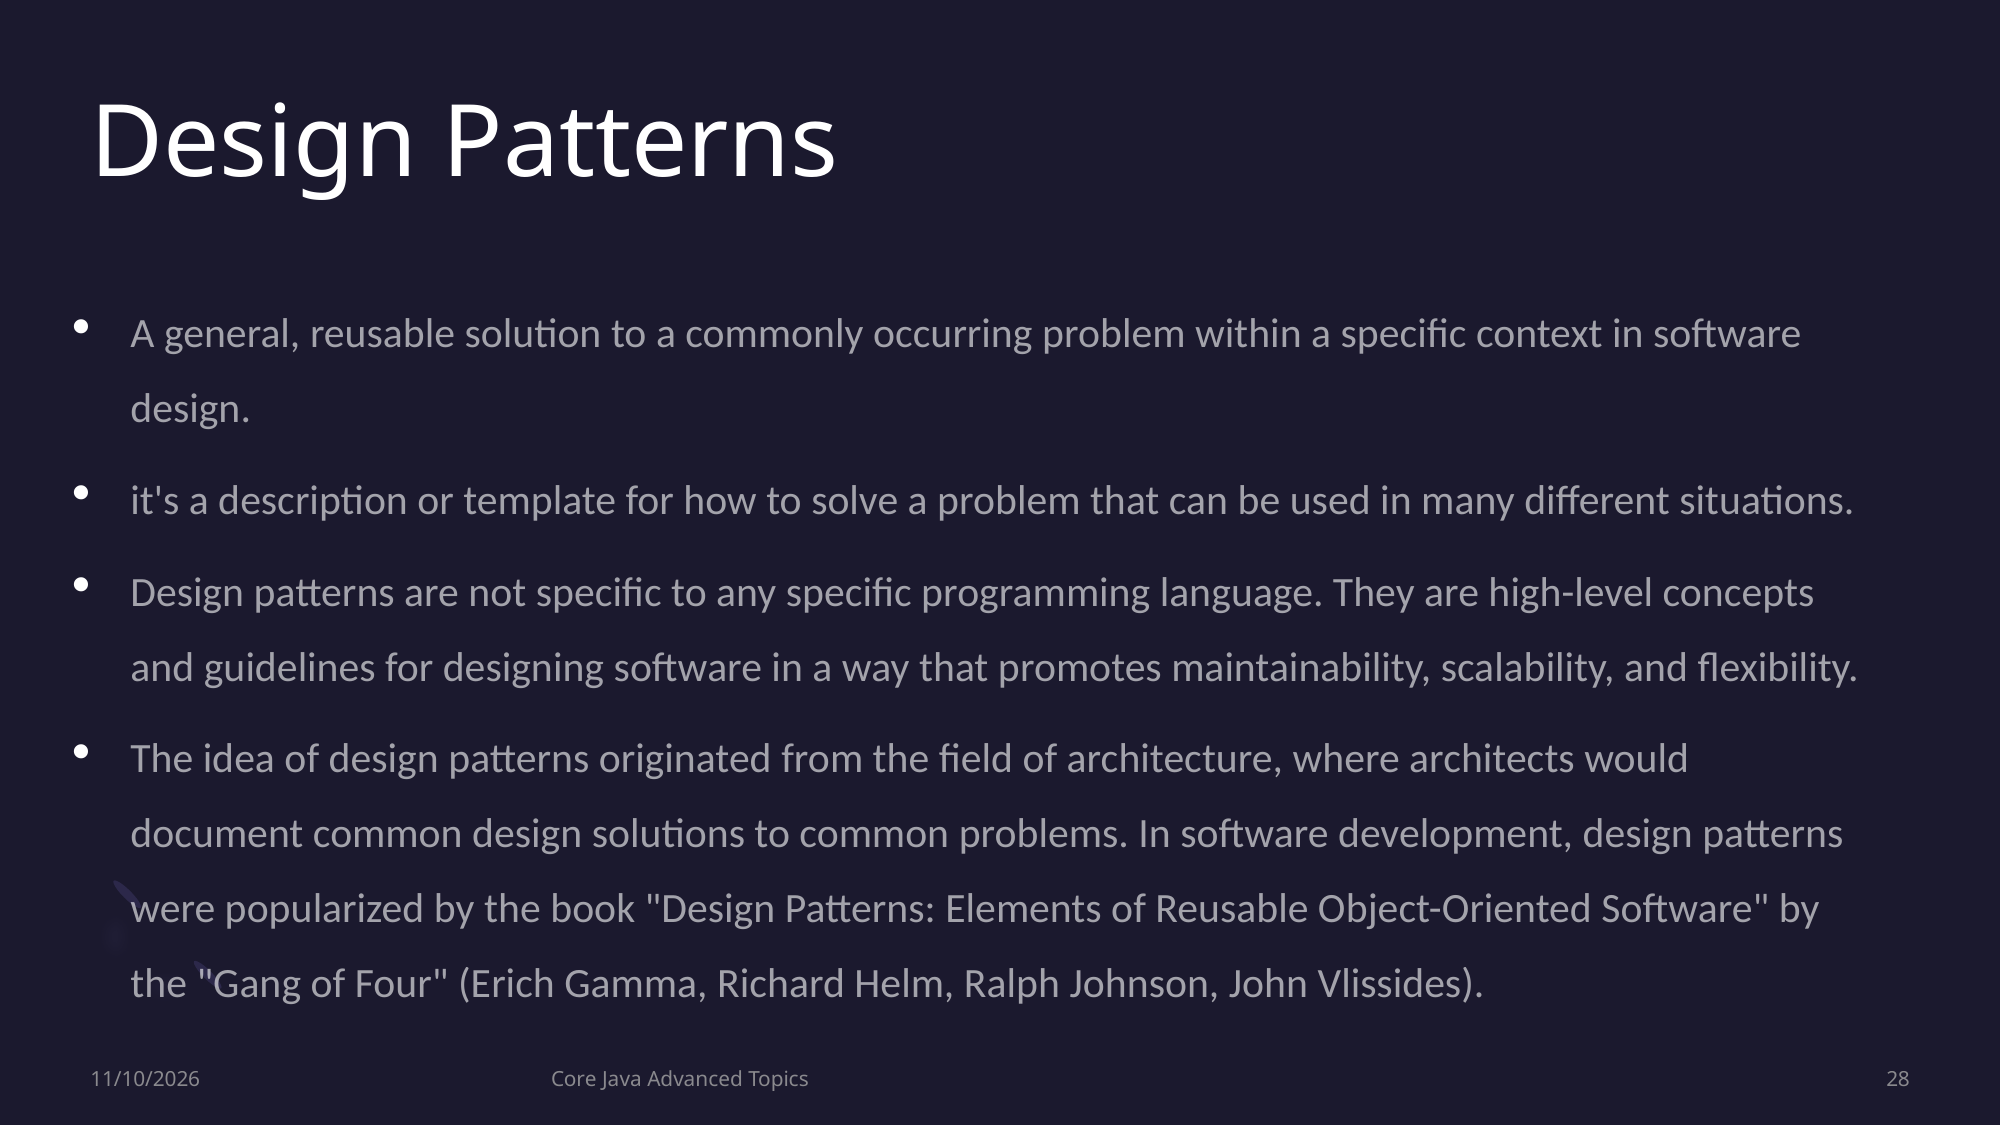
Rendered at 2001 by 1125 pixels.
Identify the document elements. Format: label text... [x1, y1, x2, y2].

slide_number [90, 1067, 522, 1093]
title Design Patterns [90, 90, 1910, 309]
text_box A general, reusable solution to a commonly occurring problem within a specific context in software design. it's a description or template for how to solve a problem that can be used in many different situations. Design patterns are not specific to any specific programming language. They are high-level concepts and guidelines for designing software in a way that promotes maintainability, scalability, and flexibility. The idea of design patterns originated from the field of architecture, where architects would document common design solutions to common problems. In software development, design patterns were popularized by the book "Design Patterns: Elements of Reusable Object-Oriented Software" by the "Gang of Four" (Erich Gamma, Richard Helm, Ralph Johnson, John Vlissides). [74, 281, 1871, 997]
footer Core Java Advanced Topics [551, 1067, 1598, 1093]
slide_number 28 [1632, 1067, 1910, 1093]
